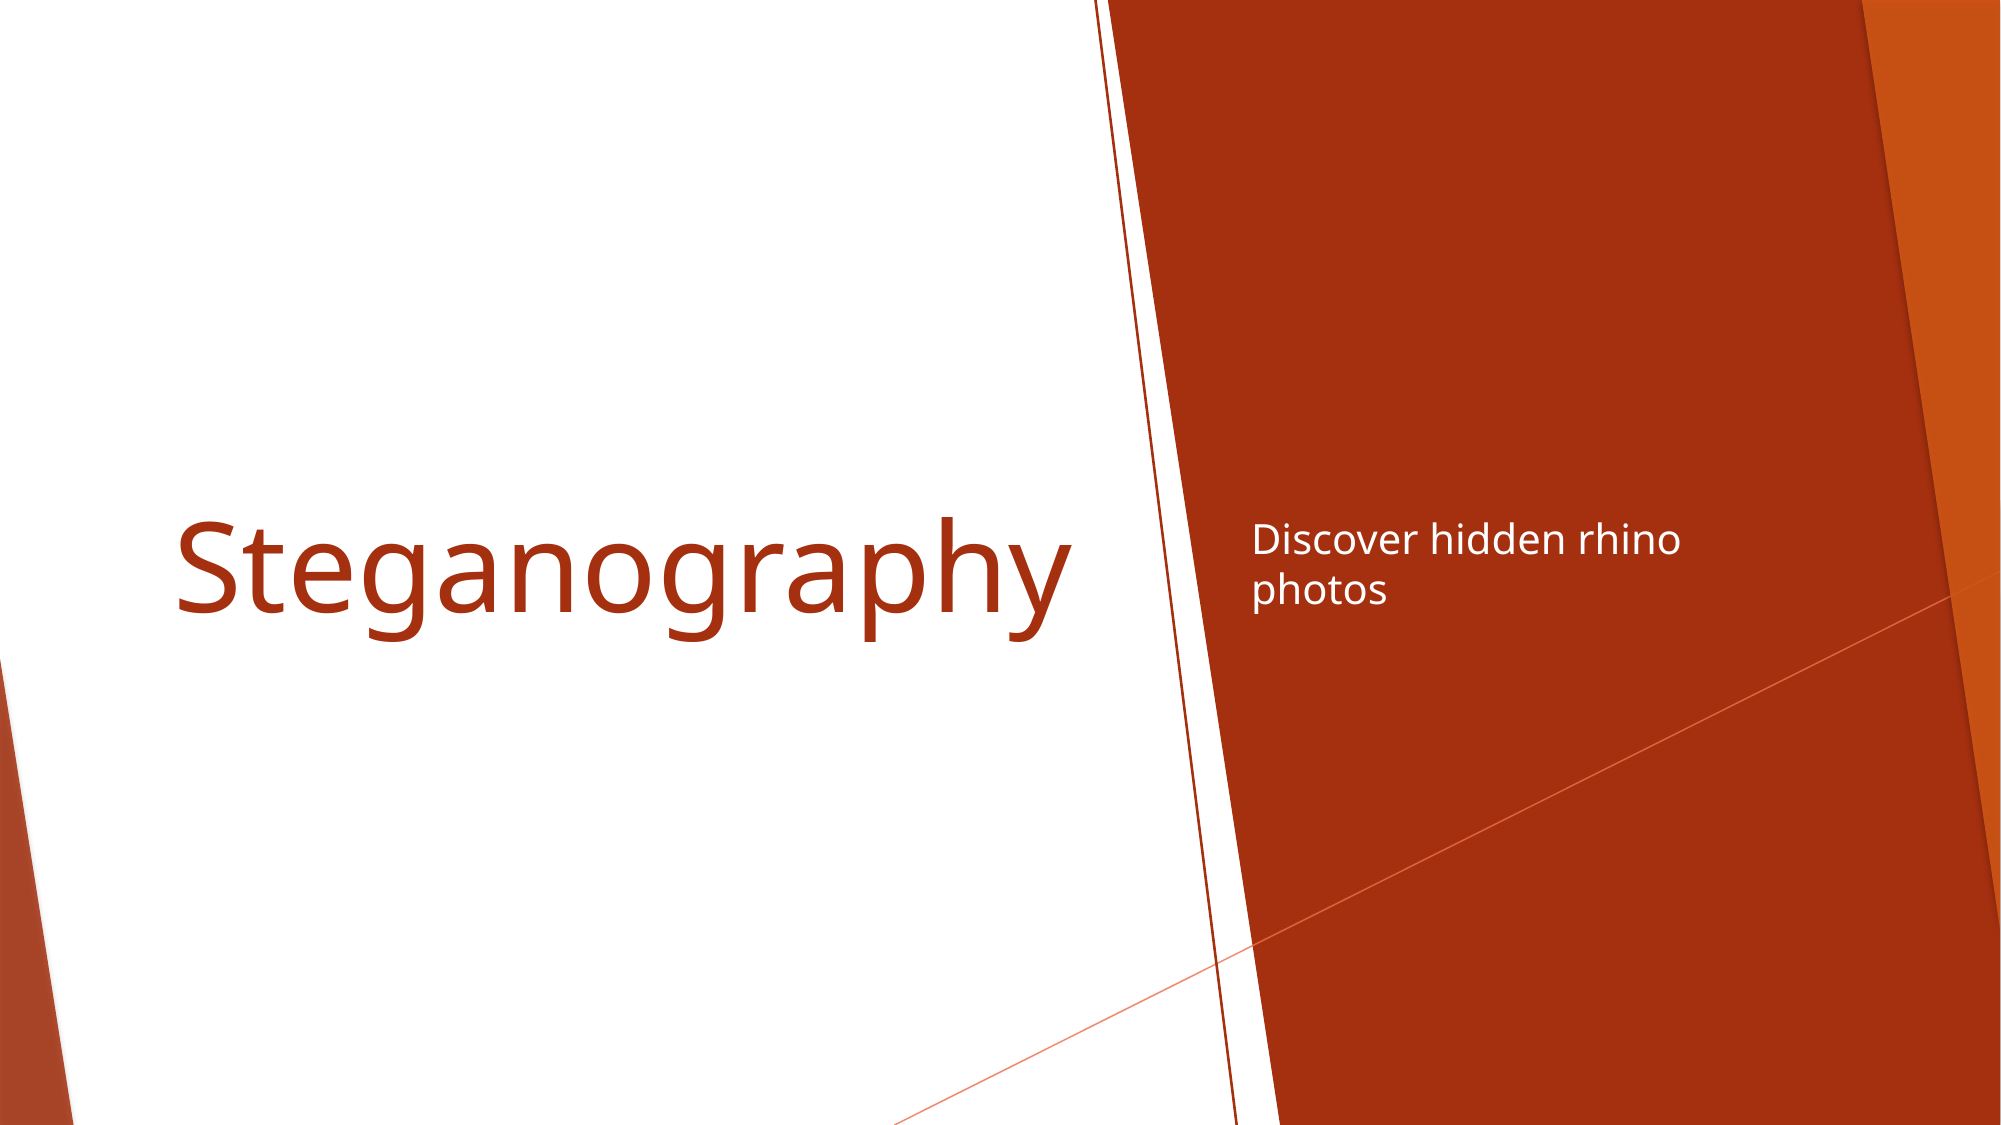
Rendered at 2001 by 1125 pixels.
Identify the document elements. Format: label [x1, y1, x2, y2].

text_box [1241, 570, 2000, 1125]
text_box [1094, 0, 1238, 1125]
text_box [1238, 0, 2000, 570]
text_box [0, 0, 1093, 1125]
text_box [894, 570, 1090, 1125]
